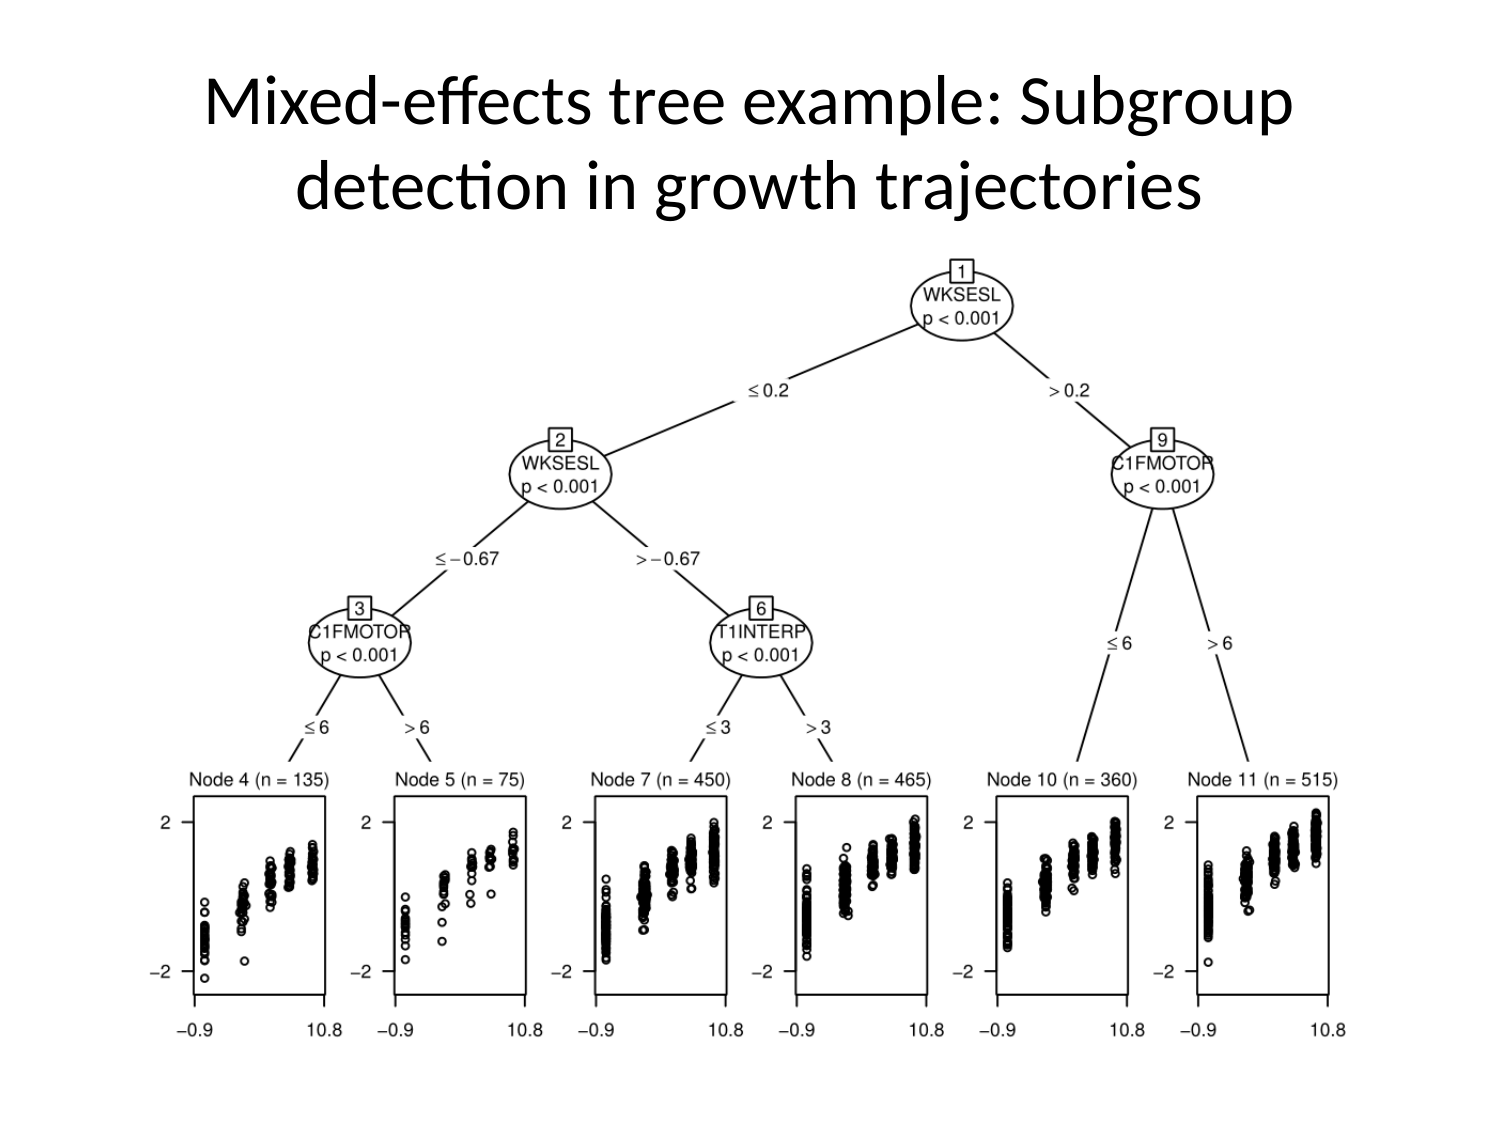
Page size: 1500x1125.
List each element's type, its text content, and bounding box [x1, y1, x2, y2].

picture [135, 255, 1380, 1071]
title Mixed-effects tree example: Subgroup detection in growth trajectories [75, 45, 1425, 233]
